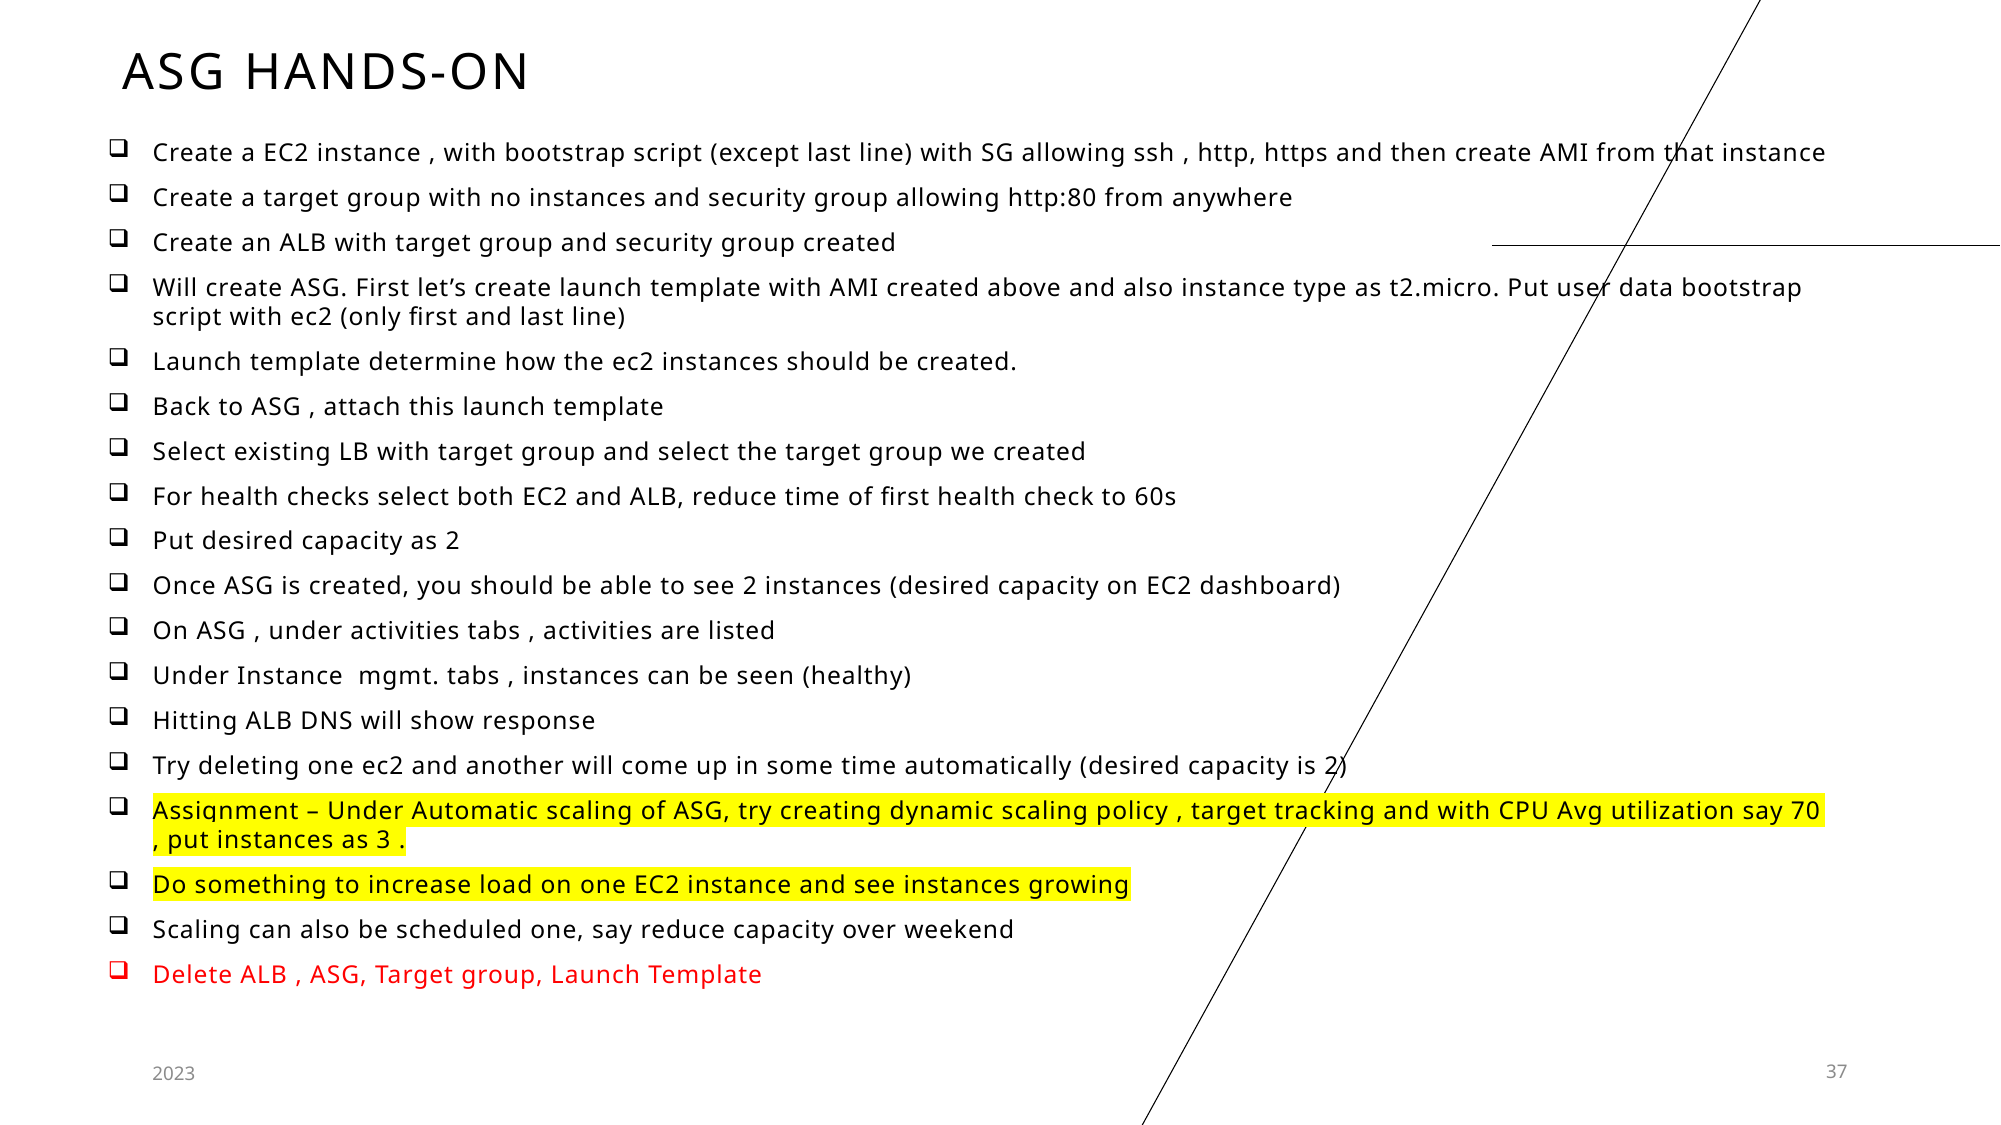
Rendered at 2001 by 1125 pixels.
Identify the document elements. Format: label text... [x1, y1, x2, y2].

slide_number 2023 [137, 1042, 338, 1103]
list Create a EC2 instance , with bootstrap script (except last line) with SG allowing ssh , http, https and then create AMI from that instance Create a target group with no instances and security group allowing http:80 from anywhere Create an ALB with target group and security group created Will create ASG. First let’s create launch template with AMI created above and also instance type as t2.micro. Put user data bootstrap script with ec2 (only first and last line) Launch template determine how the ec2 instances should be created. Back to ASG , attach this launch template Select existing LB with target group and select the target group we created For health checks select both EC2 and ALB, reduce time of first health check to 60s Put desired capacity as 2 Once ASG is created, you should be able to see 2 instances (desired capacity on EC2 dashboard) On ASG , under activities tabs , activities are listed Under Instance mgmt. tabs , instances can be seen (healthy) Hitting ALB DNS will show response Try deleting one ec2 and another will come up in some time automatically (desired capacity is 2) Assignment – Under Automatic scaling of ASG, try creating dynamic scaling policy , target tracking and with CPU Avg utilization say 70 , put instances as 3 . Do something to increase load on one EC2 instance and see instances growing Scaling can also be scheduled one, say reduce capacity over weekend Delete ALB , ASG, Target group, Launch Template [93, 129, 1848, 1030]
title ASG Hands-on [108, 23, 1445, 108]
slide_number 37 [1412, 1042, 1863, 1103]
